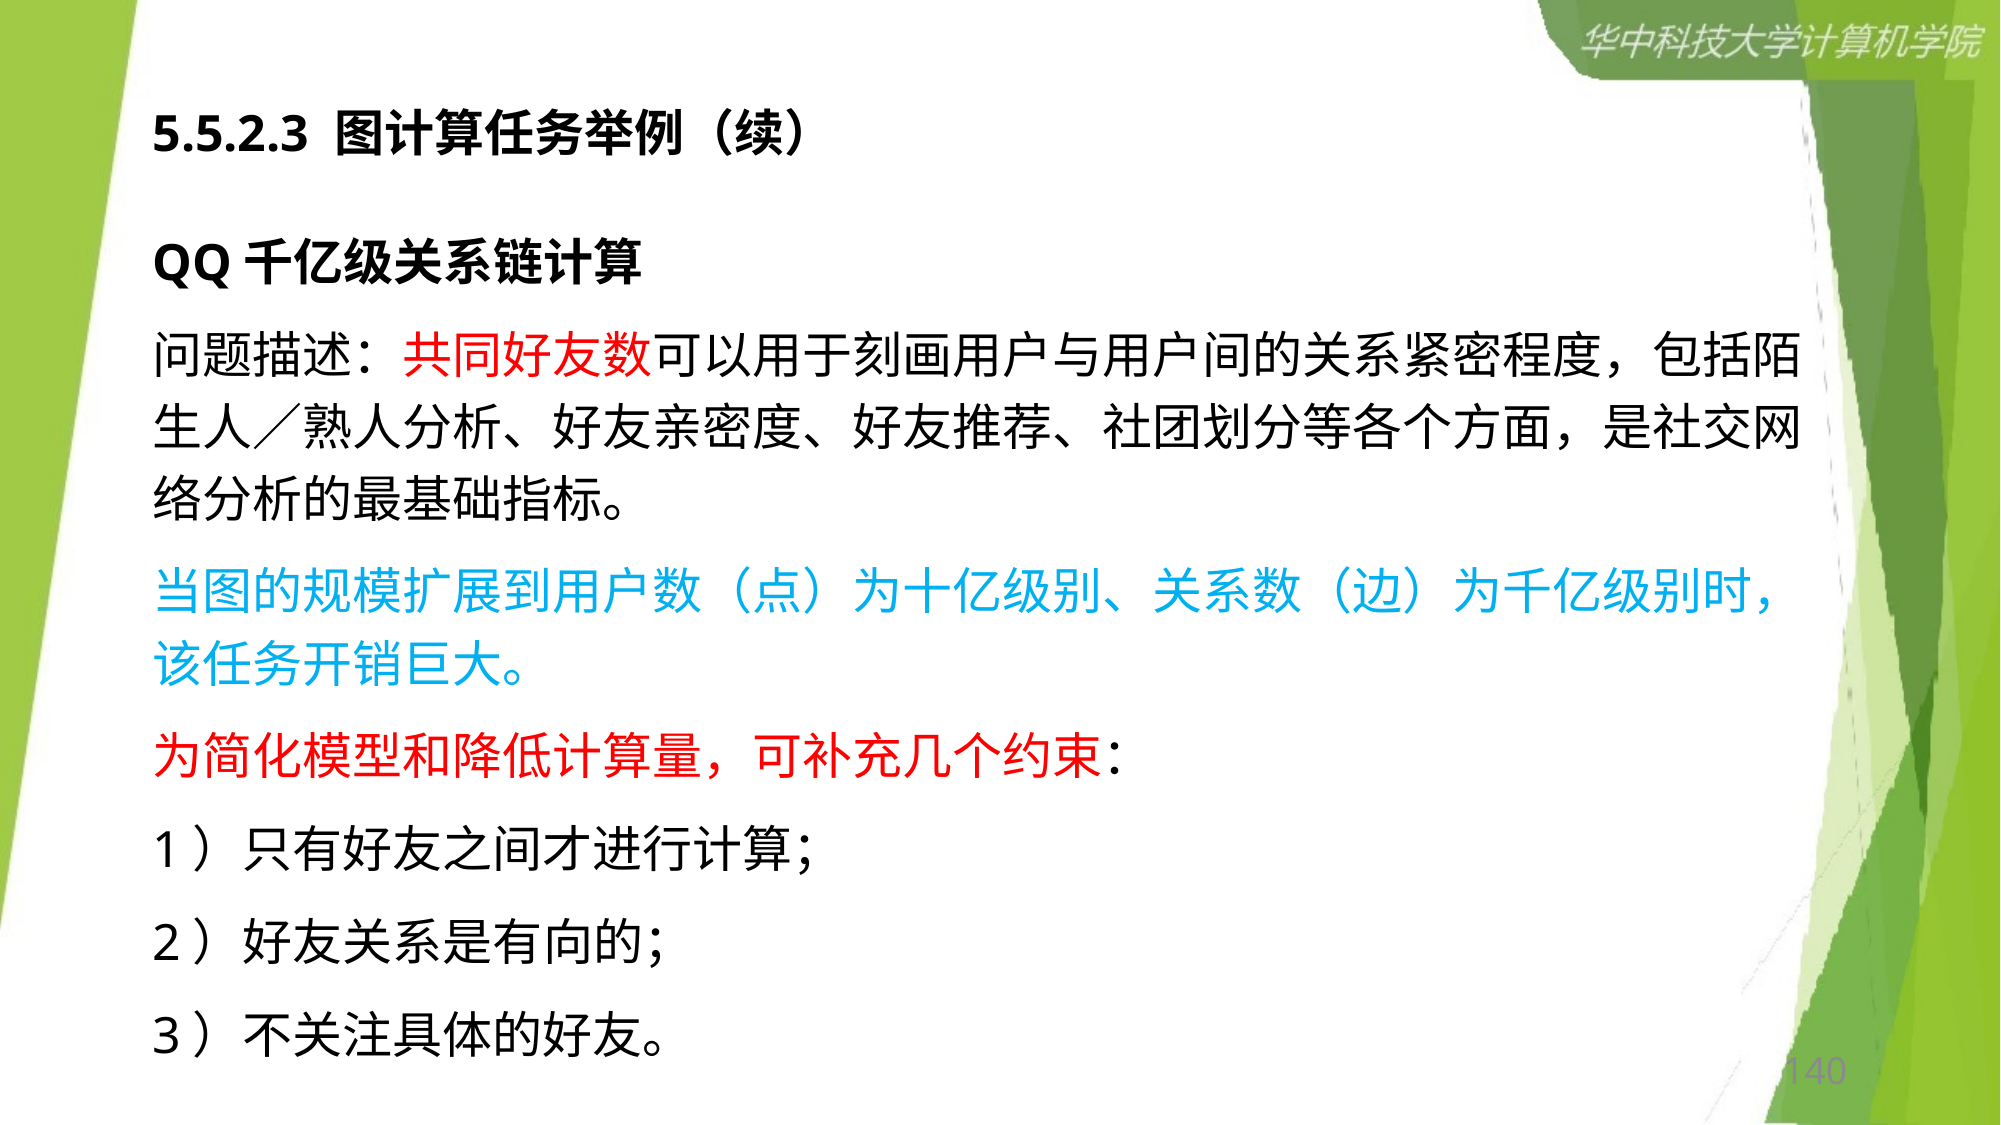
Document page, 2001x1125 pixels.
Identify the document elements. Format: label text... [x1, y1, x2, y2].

list QQ千亿级关系链计算 问题描述：共同好友数可以用于刻画用户与用户间的关系紧密程度，包括陌生人／熟人分析、好友亲密度、好友推荐、社团划分等各个方面，是社交网络分析的最基础指标。 当图的规模扩展到用户数（点）为十亿级别、关系数（边）为千亿级别时，该任务开销巨大。 为简化模型和降低计算量，可补充几个约束： 1）只有好友之间才进行计算； 2）好友关系是有向的； 3）不关注具体的好友。 [137, 210, 1863, 1103]
picture [0, 0, 2001, 1125]
title 5.5.2.3 图计算任务举例（续） [137, 59, 1863, 210]
slide_number 140 [1412, 1042, 1863, 1103]
